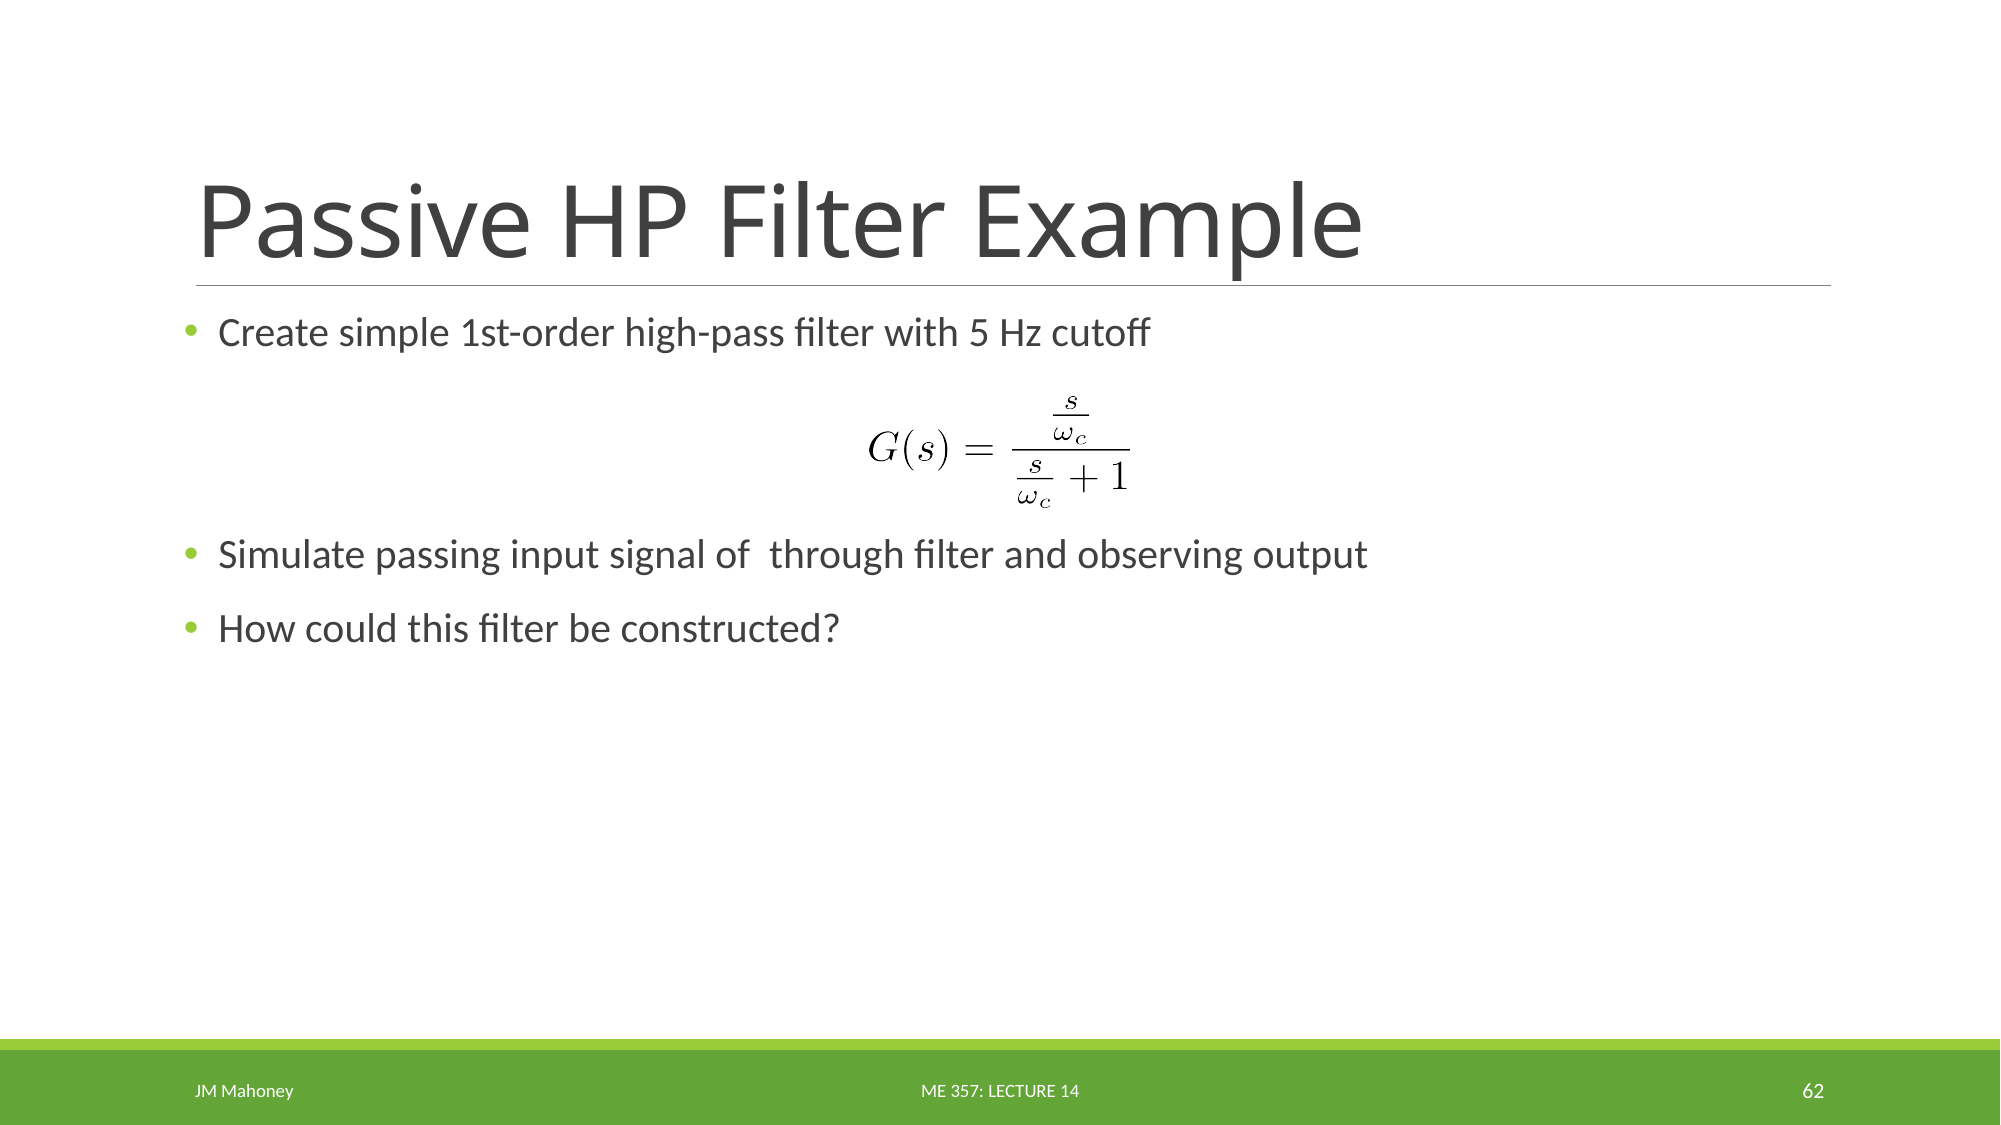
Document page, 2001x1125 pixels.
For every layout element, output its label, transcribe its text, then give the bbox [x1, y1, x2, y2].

footer ME 357: Lecture 14 [604, 1059, 1396, 1120]
slide_number JM Mahoney [180, 1059, 586, 1120]
title Passive HP Filter Example [180, 47, 1830, 285]
slide_number 62 [1624, 1059, 1840, 1120]
picture [868, 396, 1131, 509]
